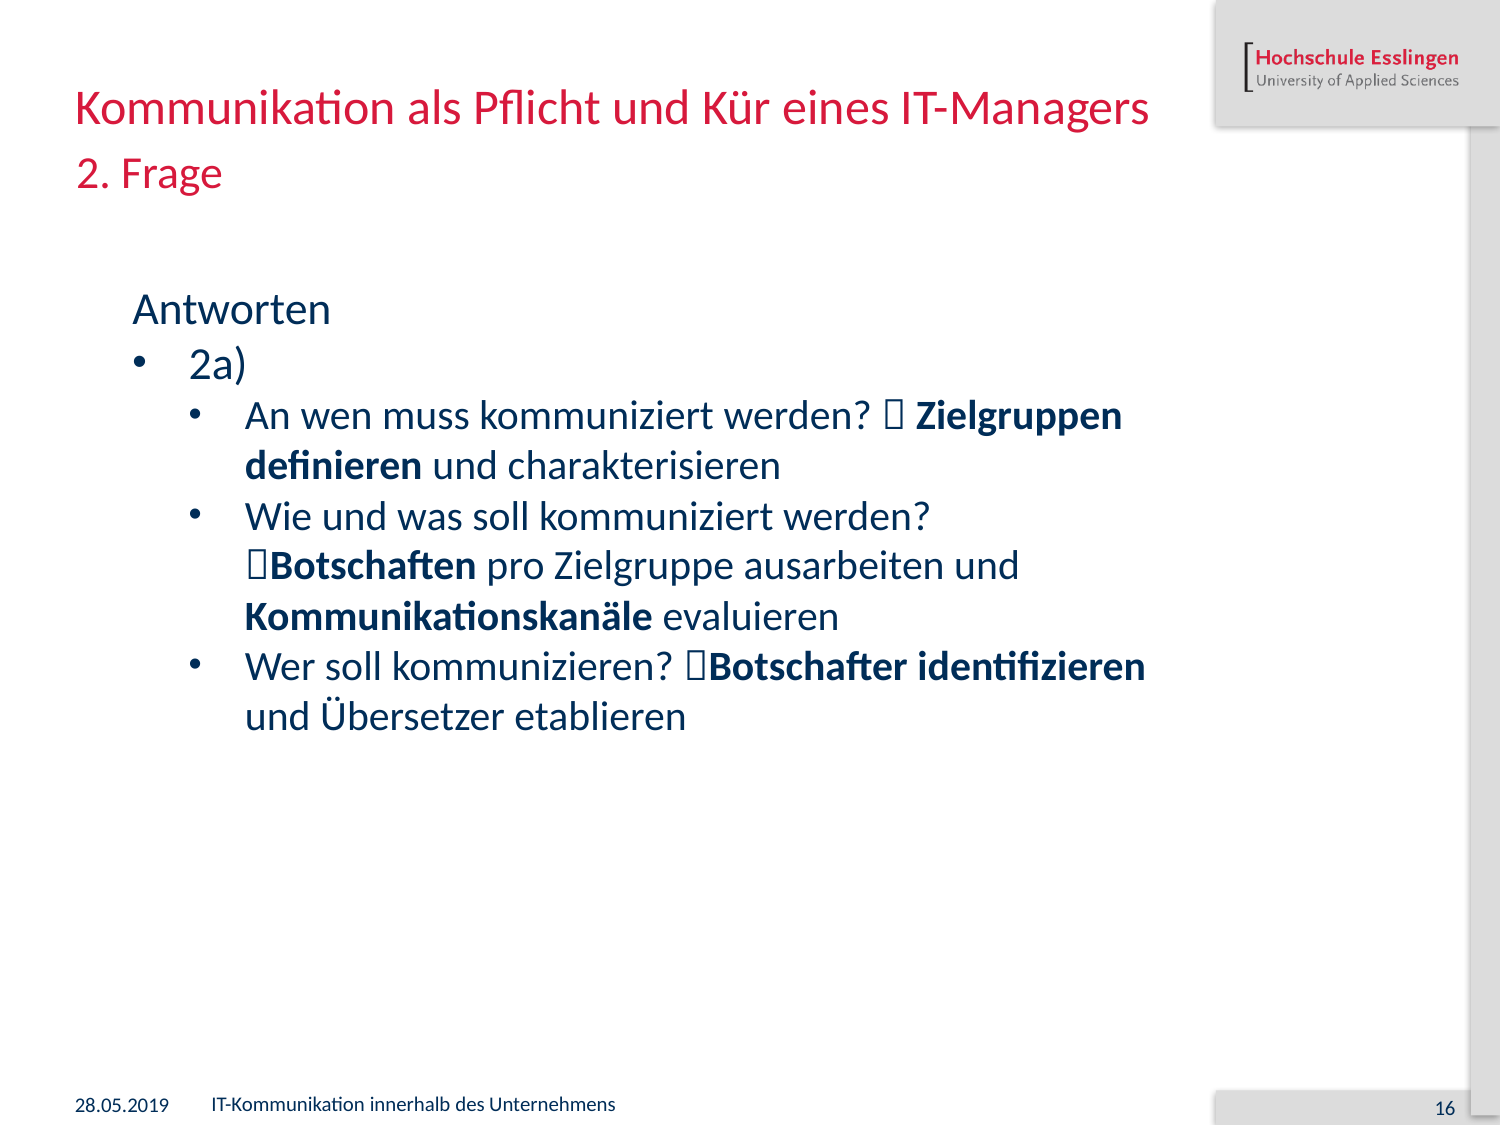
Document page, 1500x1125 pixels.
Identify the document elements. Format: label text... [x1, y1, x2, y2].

slide_number 16 [1376, 1094, 1471, 1125]
list Antworten 2a) An wen muss kommuniziert werden?  Zielgruppen definieren und charakterisieren Wie und was soll kommuniziert werden? Botschaften pro Zielgruppe ausarbeiten und Kommunikationskanäle evaluieren Wer soll kommunizieren? Botschafter identifizieren und Übersetzer etablieren [76, 278, 1188, 1057]
title Kommunikation als Pflicht und Kür eines IT-Managers [75, 75, 1188, 136]
list 2. Frage [76, 142, 1188, 207]
footer IT-Kommunikation innerhalb des Unternehmens [211, 1090, 1188, 1125]
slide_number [74, 1090, 211, 1125]
